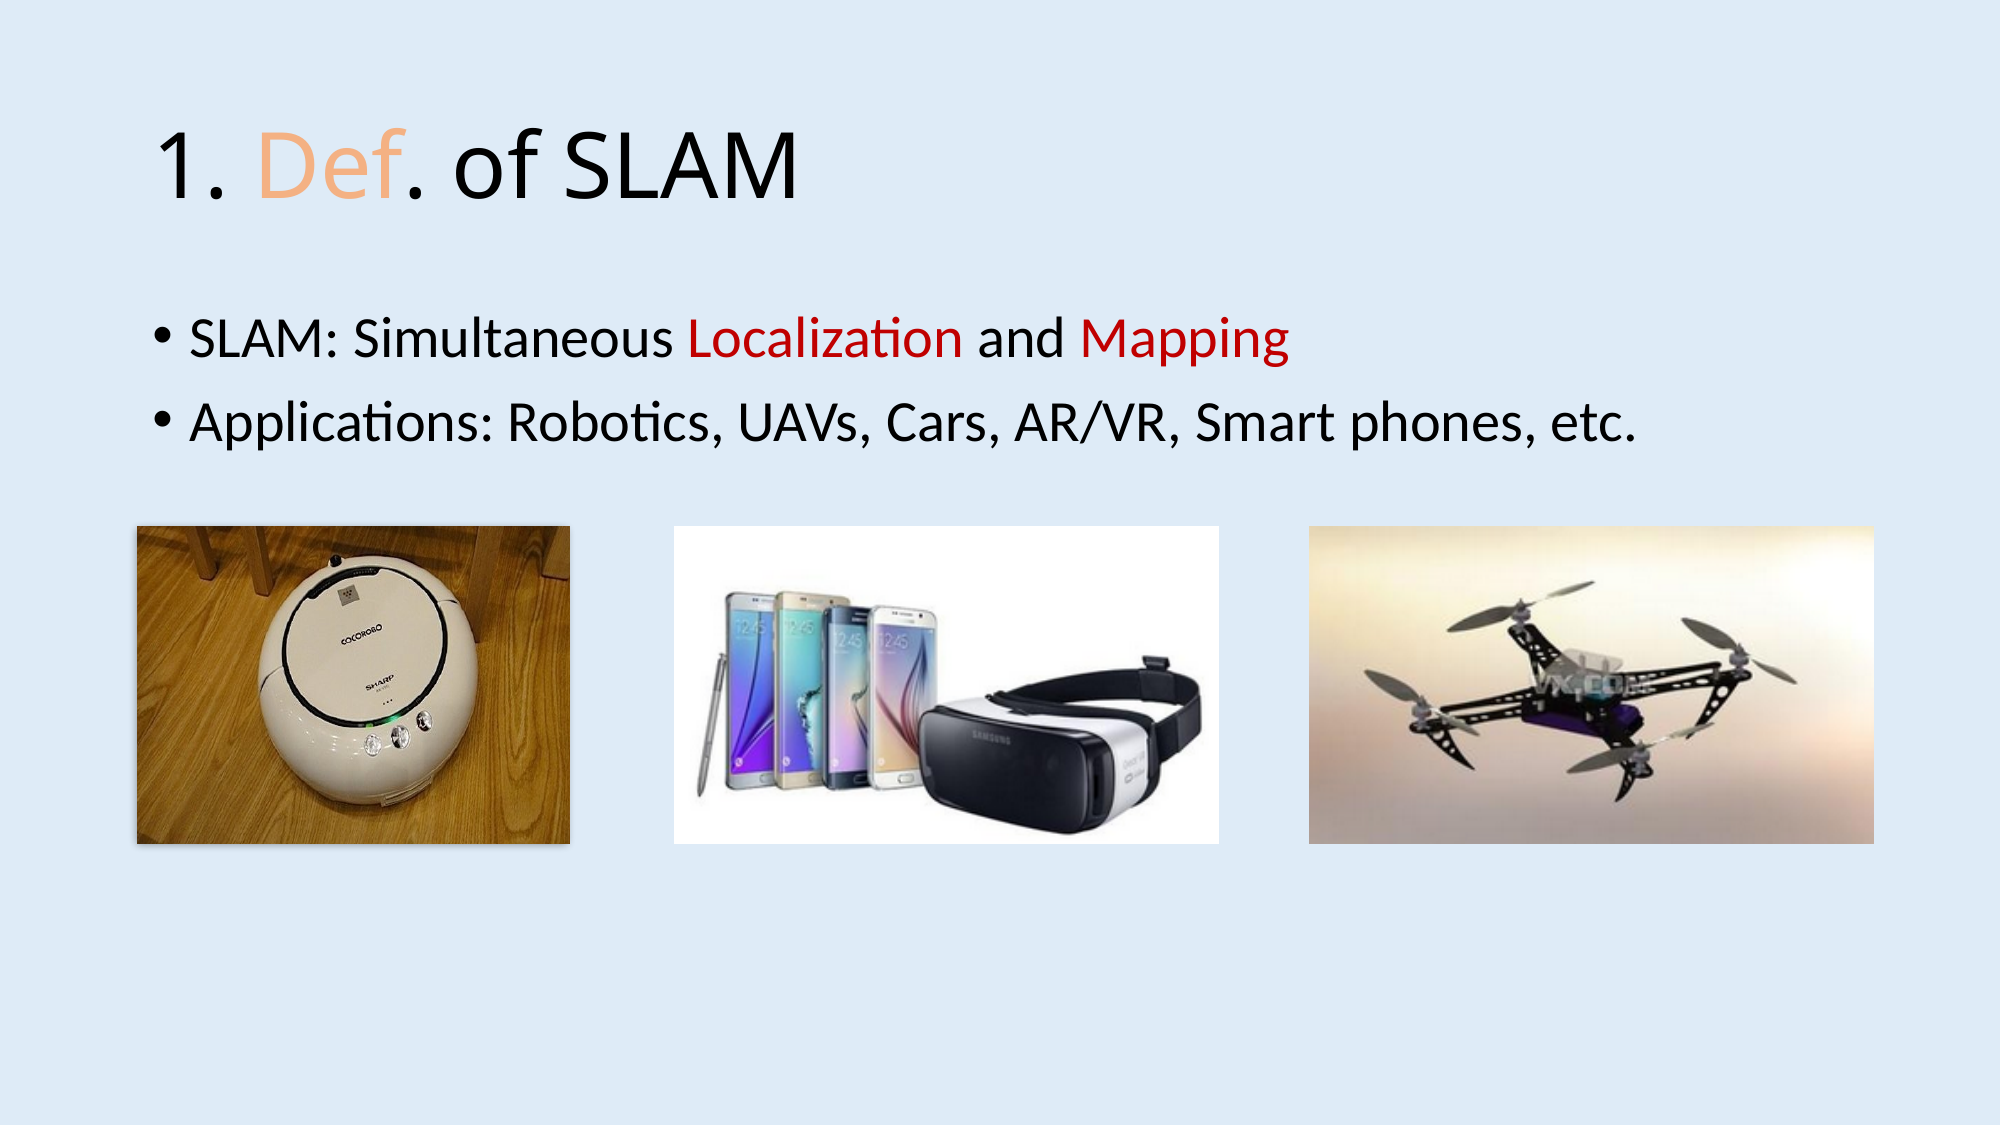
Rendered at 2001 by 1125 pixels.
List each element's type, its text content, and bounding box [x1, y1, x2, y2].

title 1. Def. of SLAM [137, 59, 1863, 278]
picture [674, 526, 1219, 844]
list SLAM: Simultaneous Localization and Mapping Applications: Robotics, UAVs, Cars, AR/VR, Smart phones, etc. [137, 299, 1863, 1014]
picture [137, 526, 570, 844]
picture [1309, 526, 1874, 844]
